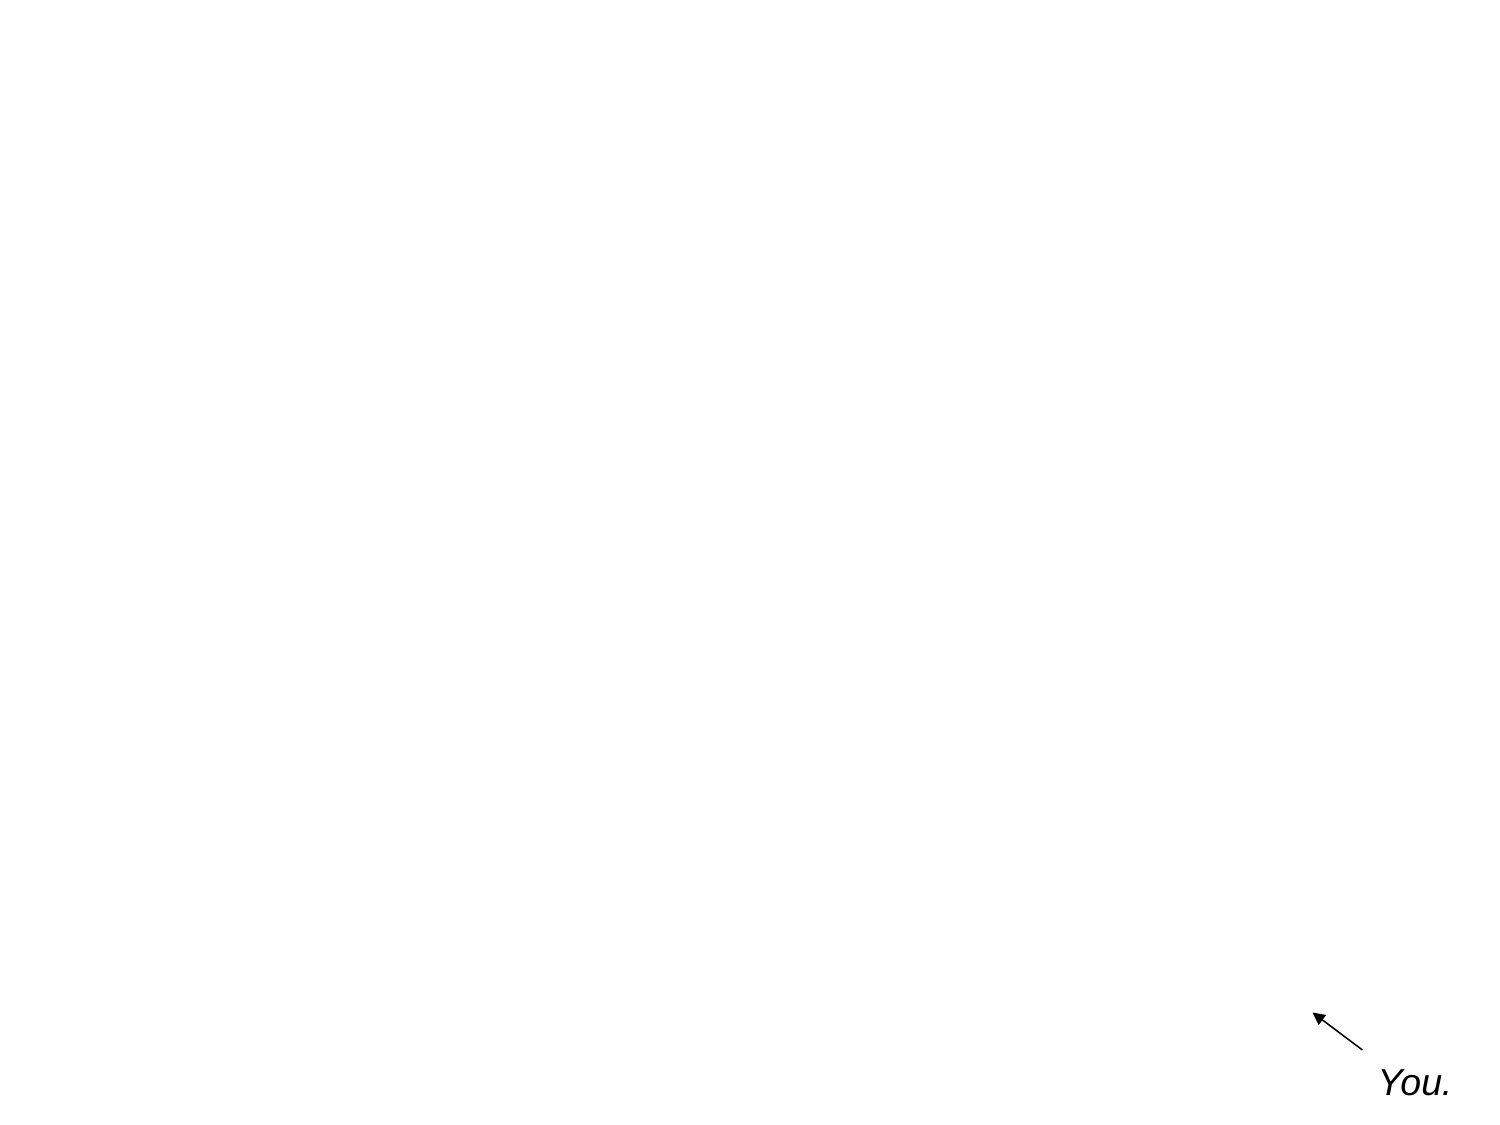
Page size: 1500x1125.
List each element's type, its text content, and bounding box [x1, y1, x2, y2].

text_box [1312, 1012, 1363, 1051]
text_box You. [1362, 1049, 1500, 1111]
